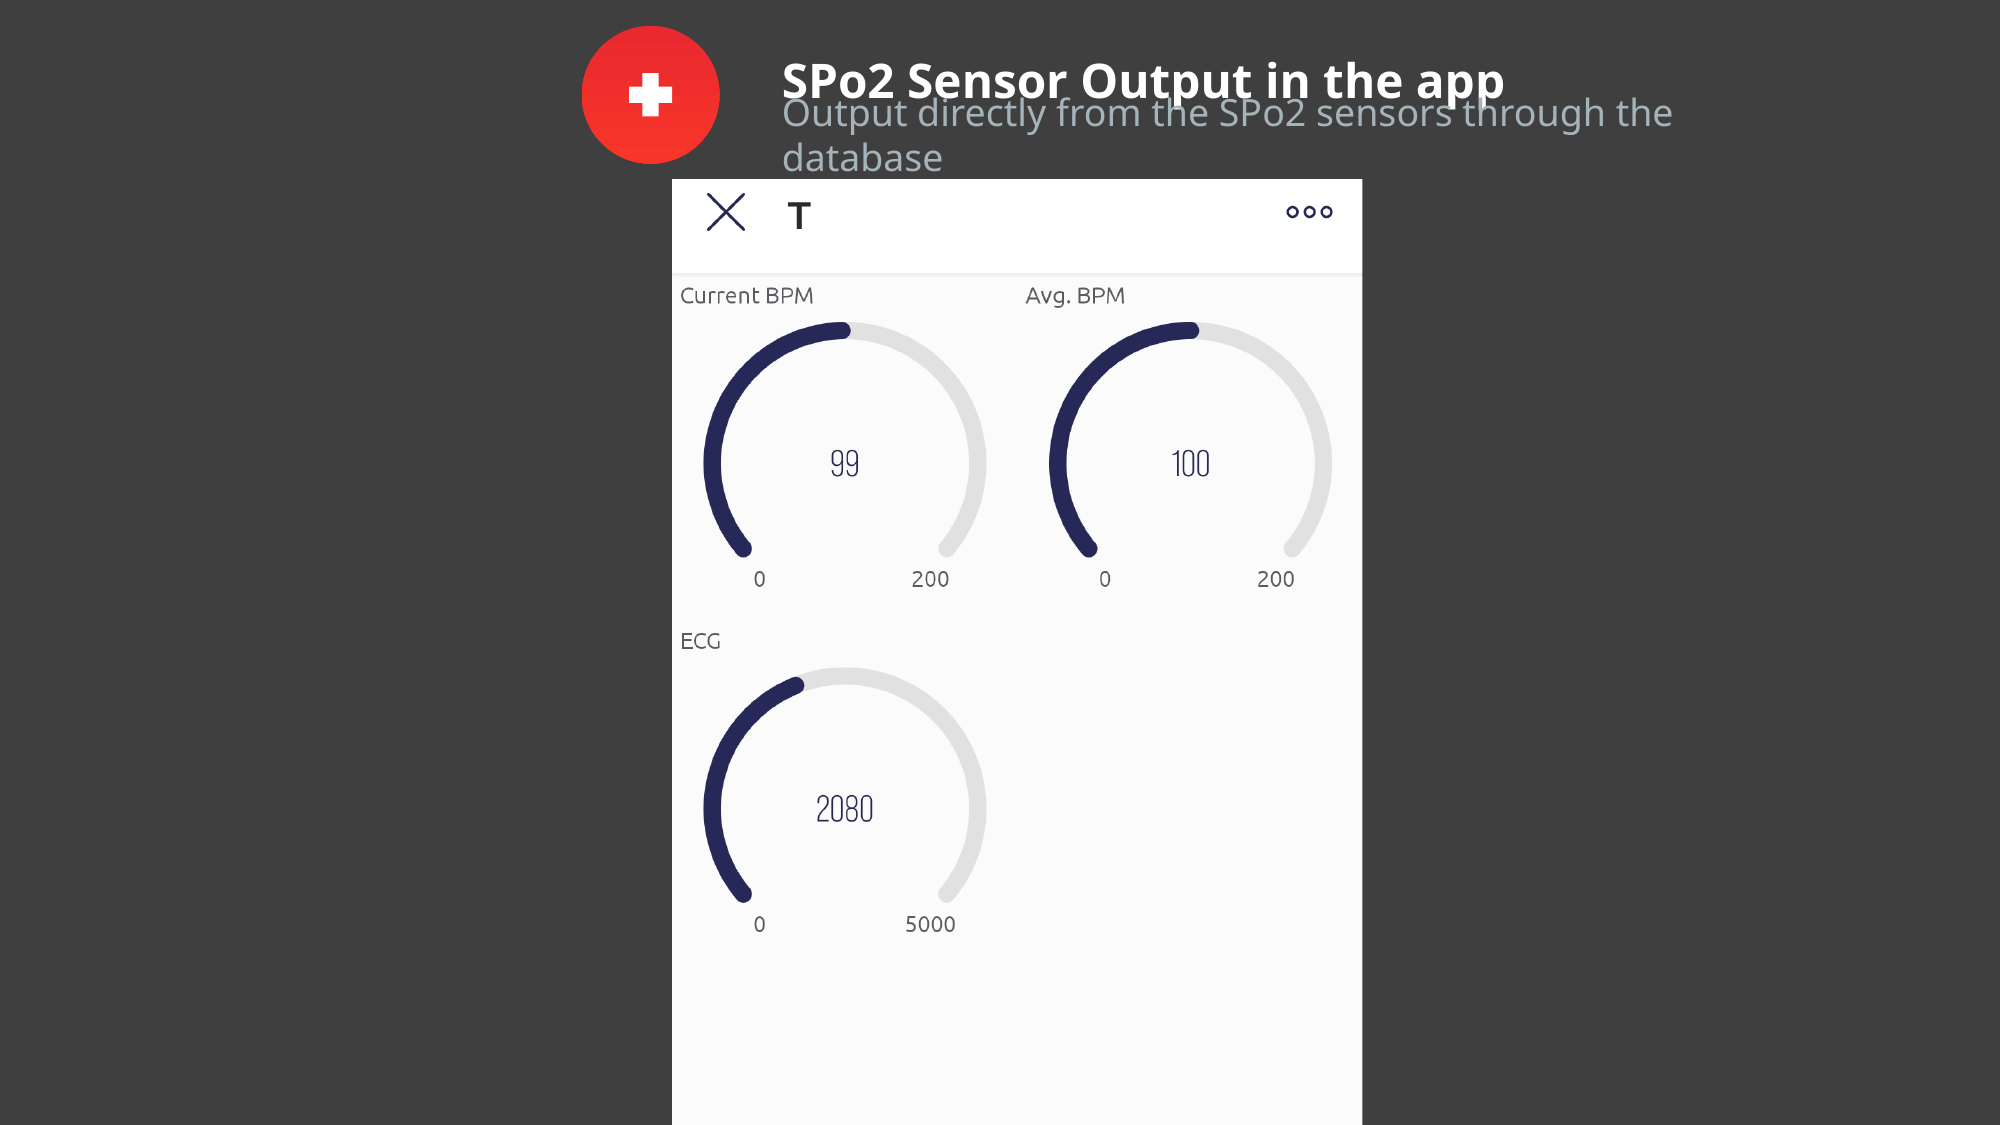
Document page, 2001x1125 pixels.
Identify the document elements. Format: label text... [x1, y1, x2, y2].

list Output directly from the SPo2 sensors through the database [766, 103, 1727, 164]
list SPo2 Sensor Output in the app [766, 16, 1531, 103]
picture [672, 179, 1363, 1125]
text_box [581, 25, 720, 164]
